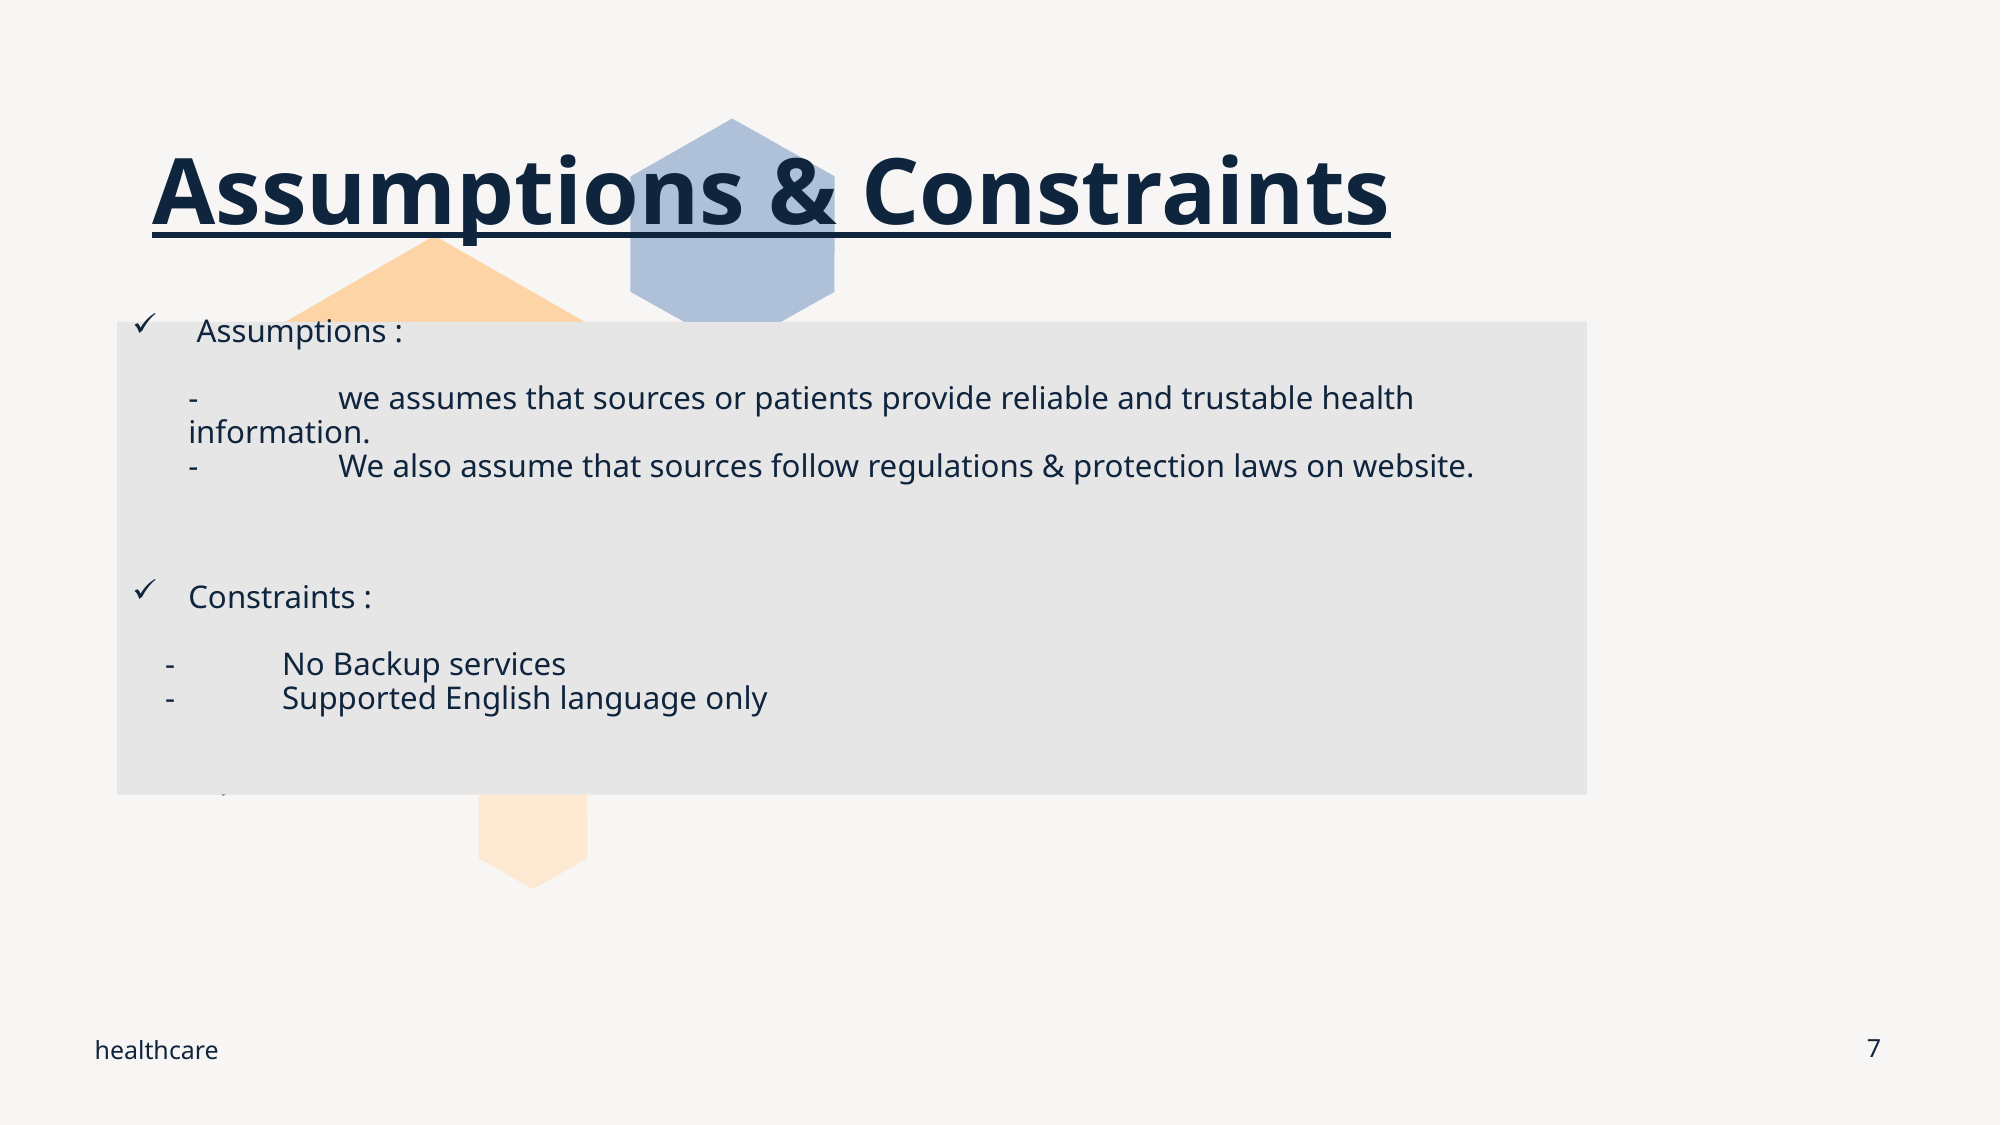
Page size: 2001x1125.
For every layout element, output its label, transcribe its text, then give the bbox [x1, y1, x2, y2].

title Assumptions : - we assumes that sources or patients provide reliable and trustable health information. - We also assume that sources follow regulations & protection laws on website. [117, 321, 1587, 540]
text_box Constraints : - No Backup services - Supported English language only [117, 540, 1587, 795]
footer healthcare [79, 1020, 755, 1080]
slide_number 7 [1836, 1020, 1912, 1080]
text_box Assumptions & Constraints [137, 34, 1863, 252]
